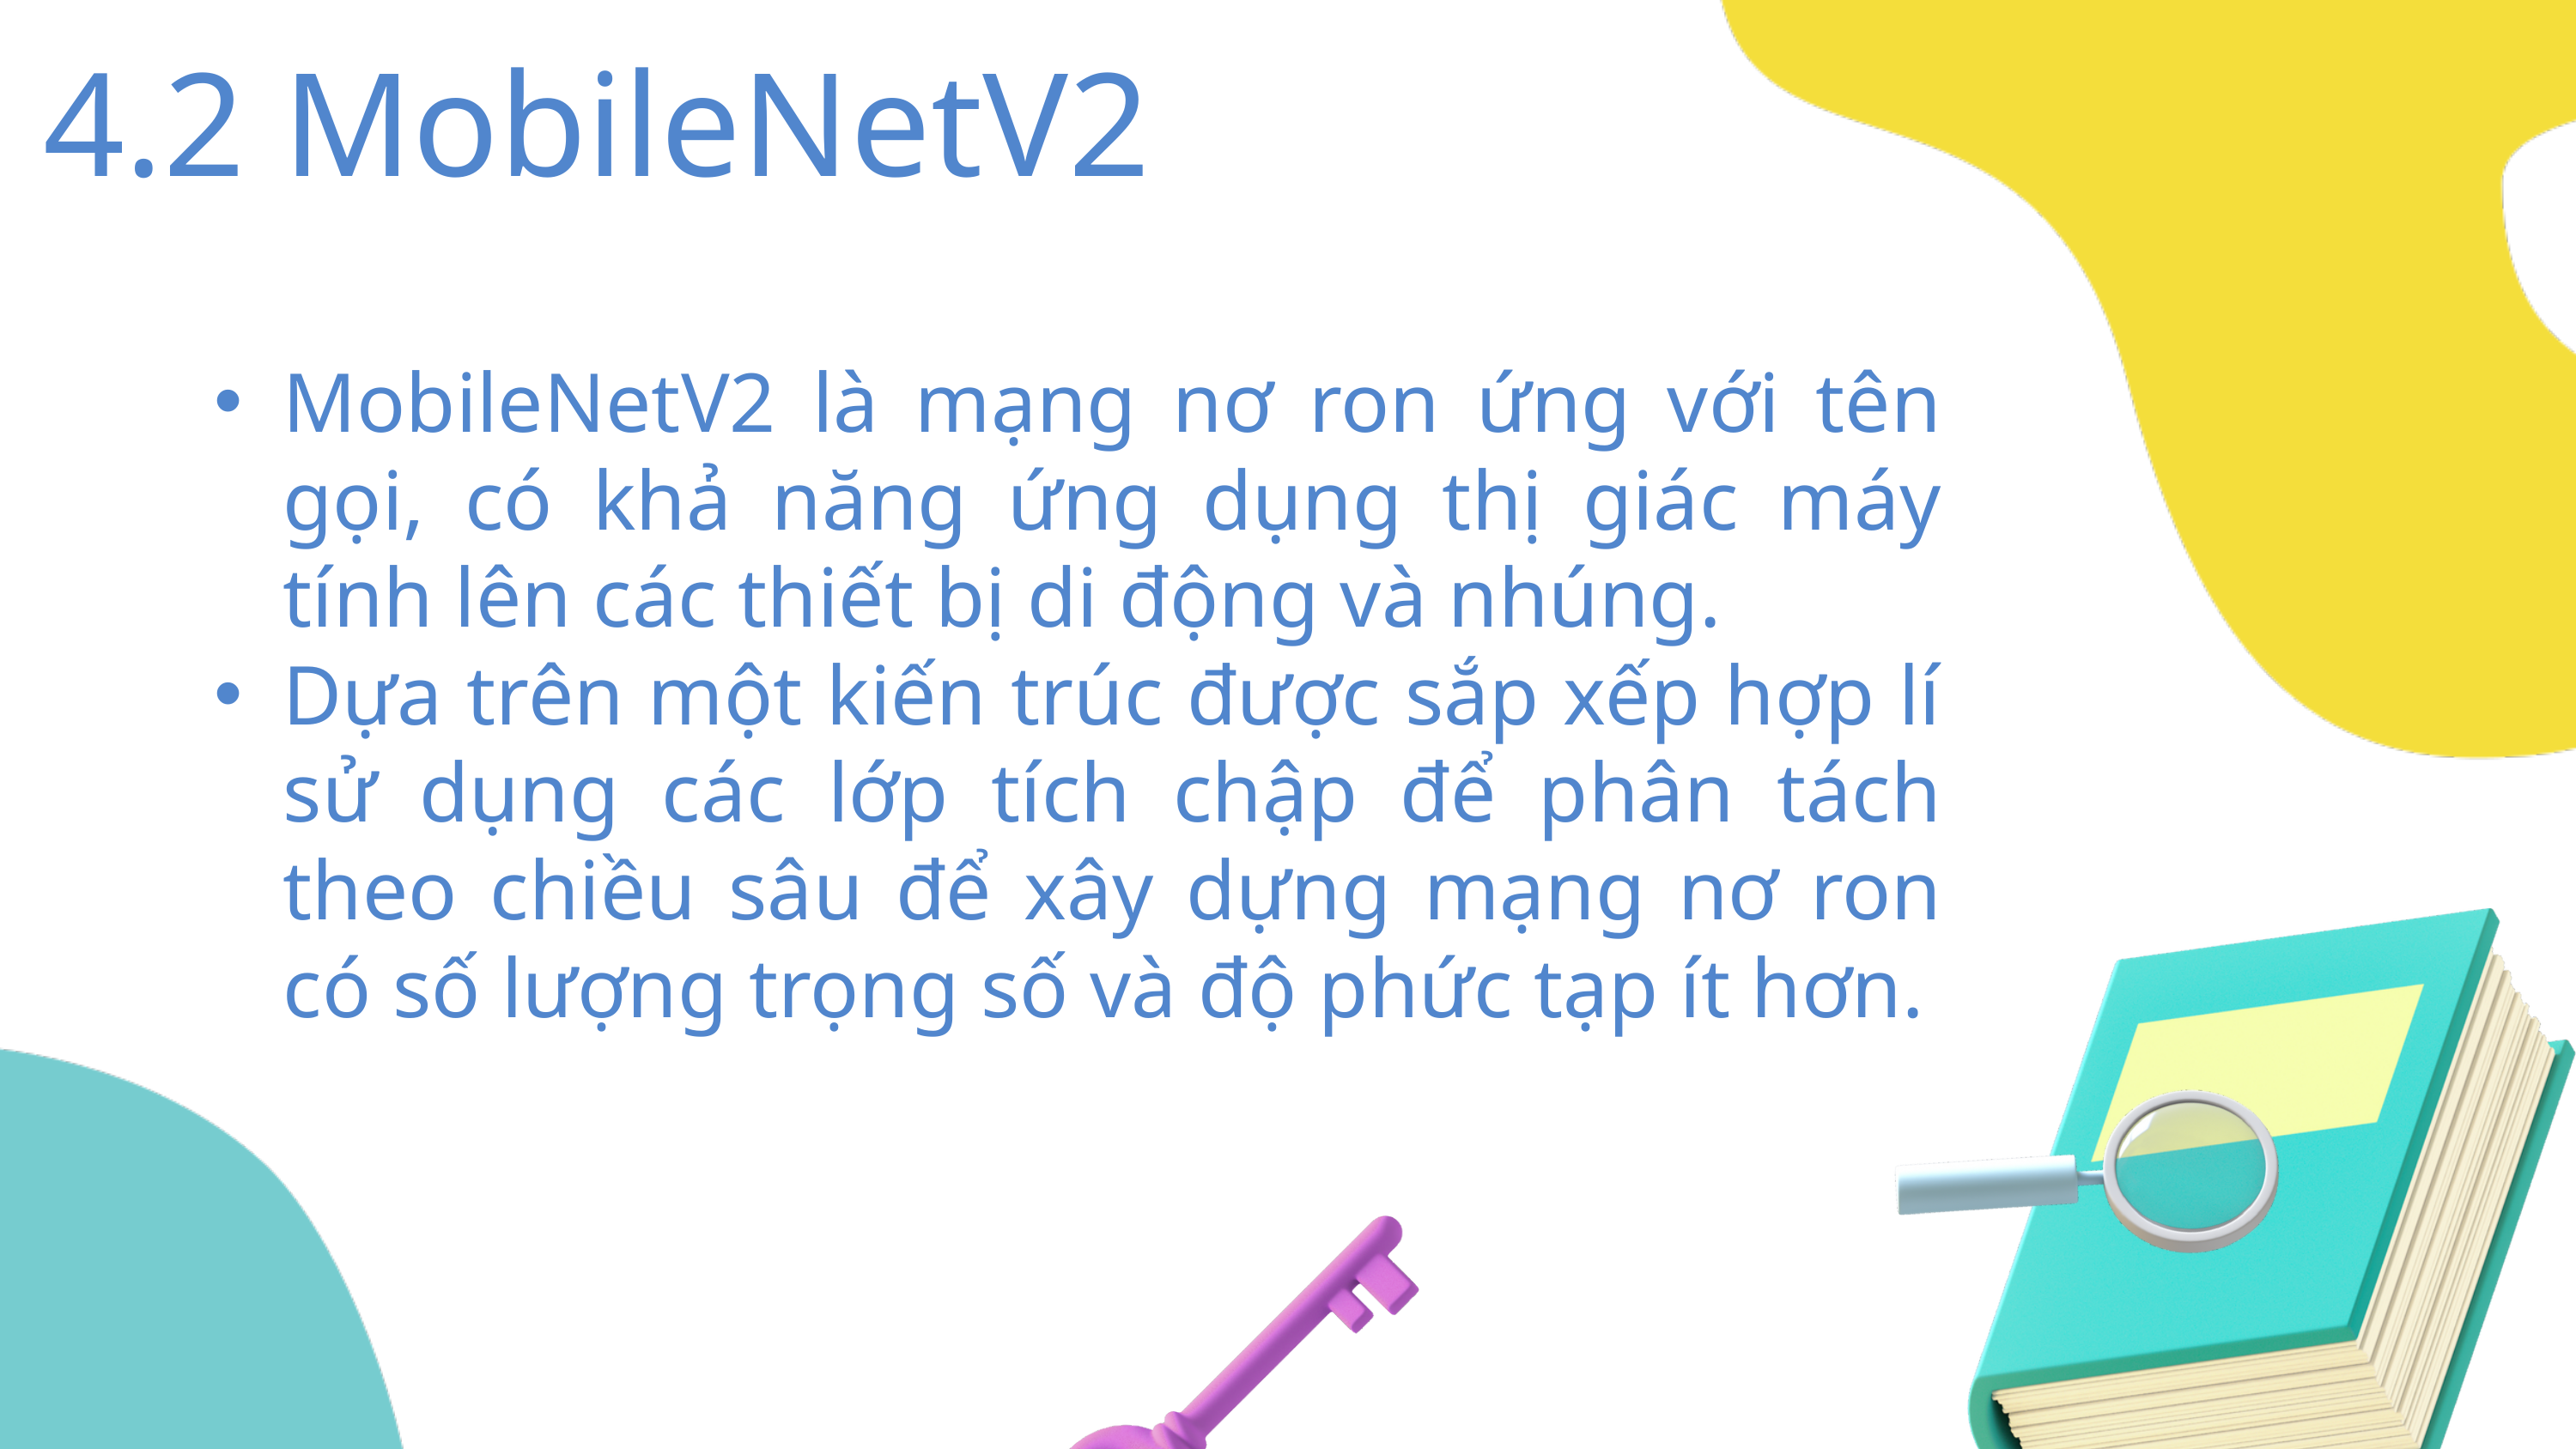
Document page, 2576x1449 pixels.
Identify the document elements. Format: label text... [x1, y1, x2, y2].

picture [1875, 908, 2576, 1449]
text_box MobileNetV2 là mạng nơ ron ứng với tên gọi, có khả năng ứng dụng thị giác máy tính lên các thiết bị di động và nhúng. Dựa trên một kiến trúc được sắp xếp hợp lí sử dụng các lớp tích chập để phân tách theo chiều sâu để xây dựng mạng nơ ron có số lượng trọng số và độ phức tạp ít hơn. [144, 350, 1943, 1034]
picture [1043, 1215, 1419, 1449]
picture [1711, 0, 2576, 767]
text_box 4.2 MobileNetV2 [43, 33, 1707, 206]
picture [0, 999, 544, 1449]
